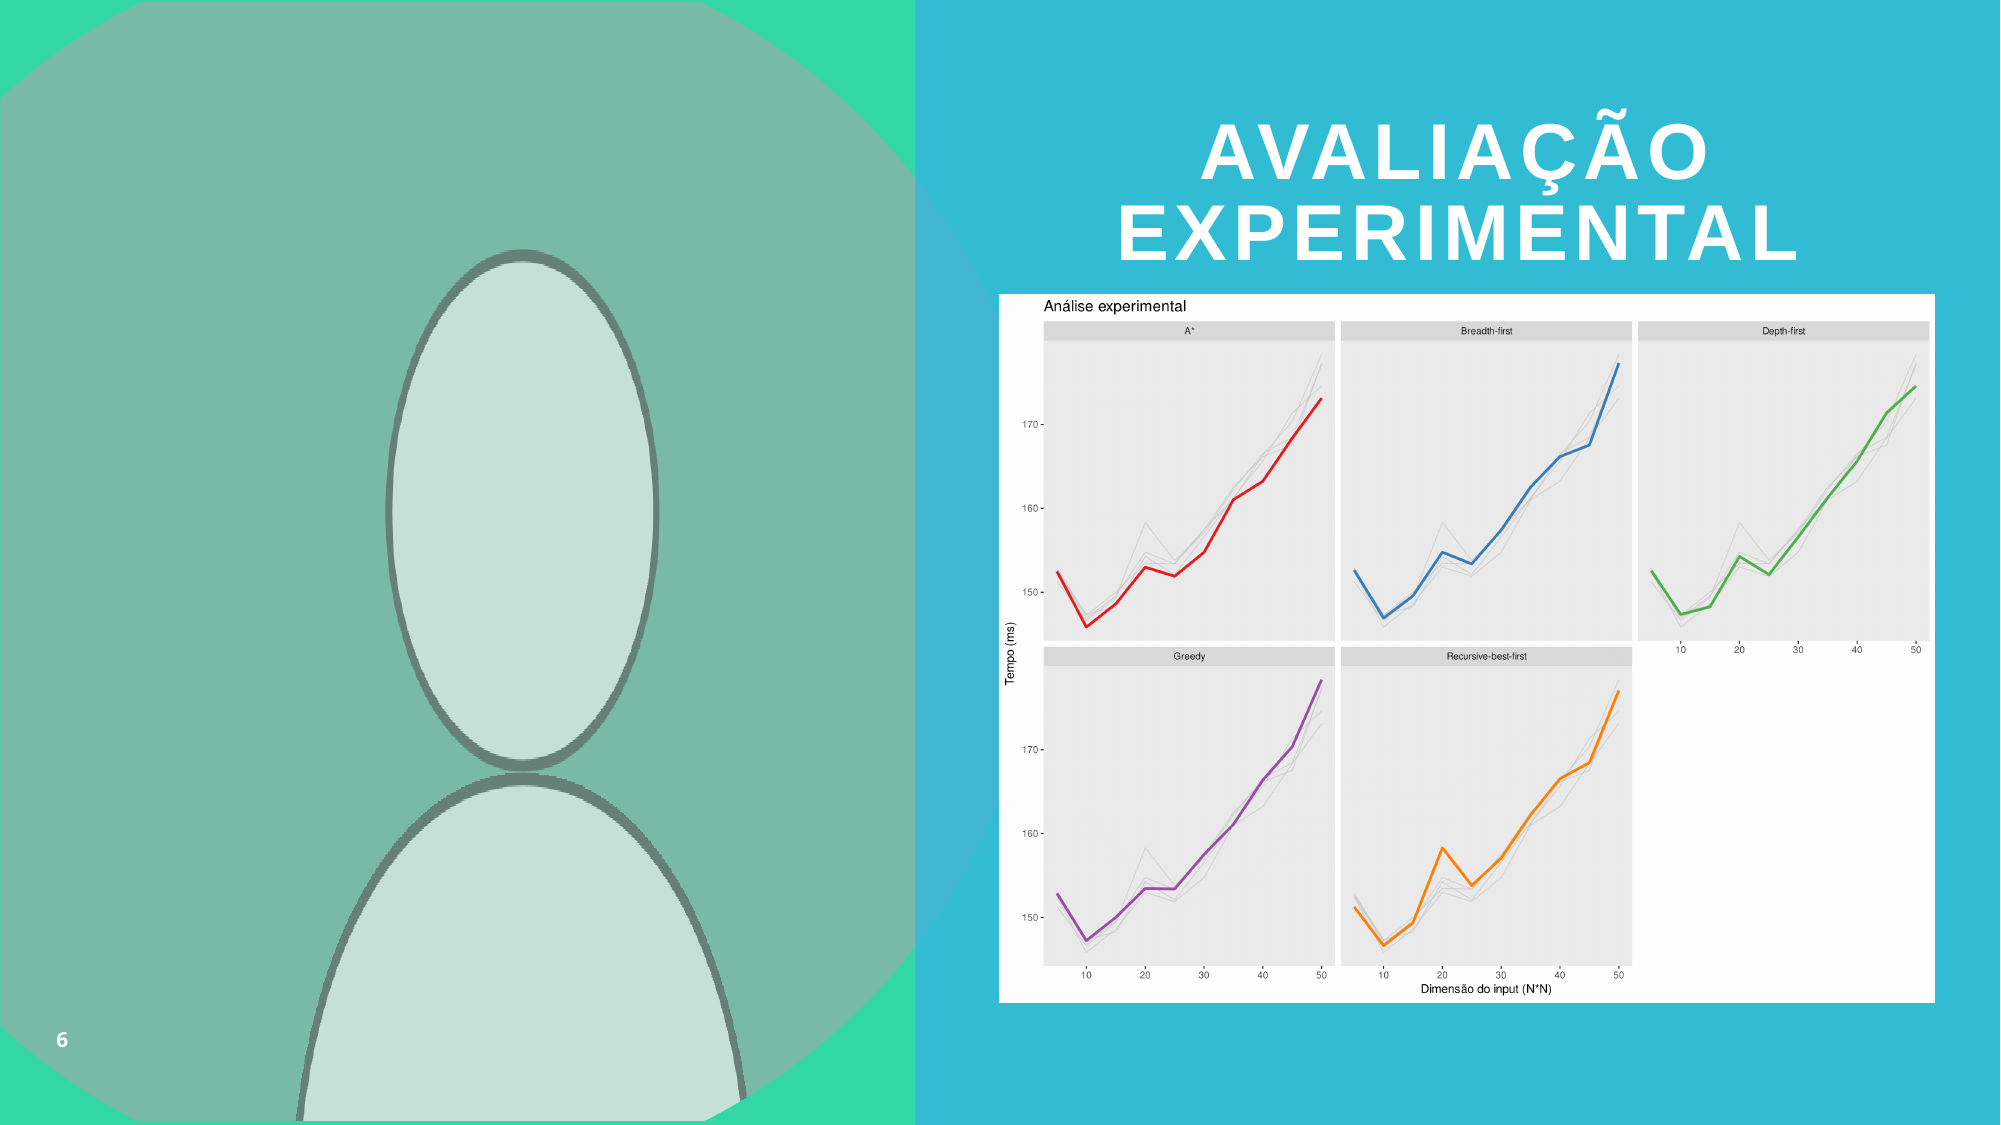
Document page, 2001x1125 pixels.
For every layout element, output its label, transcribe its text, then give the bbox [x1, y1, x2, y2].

picture [0, 0, 1935, 1125]
title Avaliação experimental [1047, 0, 2000, 1125]
